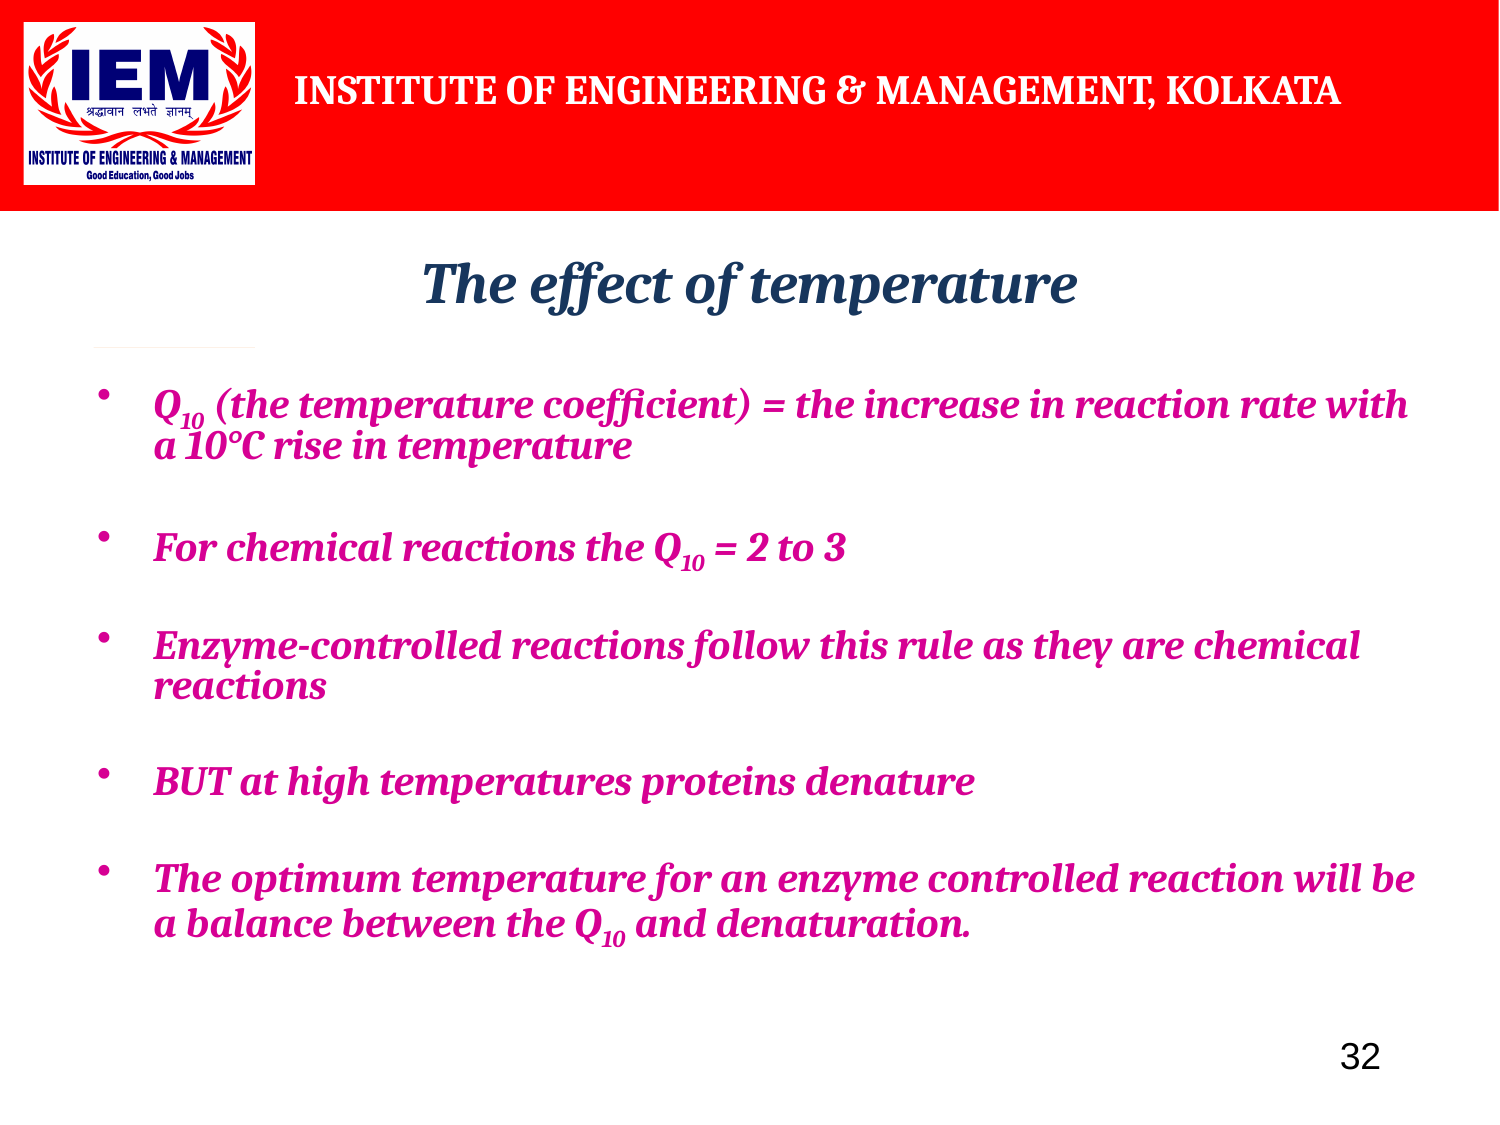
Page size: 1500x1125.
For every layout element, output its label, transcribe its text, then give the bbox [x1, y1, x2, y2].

picture [23, 22, 255, 185]
title The effect of temperature [75, 237, 1425, 313]
list Q10 (the temperature coefficient) = the increase in reaction rate with a 10°C rise in temperature For chemical reactions the Q10 = 2 to 3 Enzyme-controlled reactions follow this rule as they are chemical reactions BUT at high temperatures proteins denature The optimum temperature for an enzyme controlled reaction will be a balance between the Q10 and denaturation. [82, 375, 1432, 1055]
